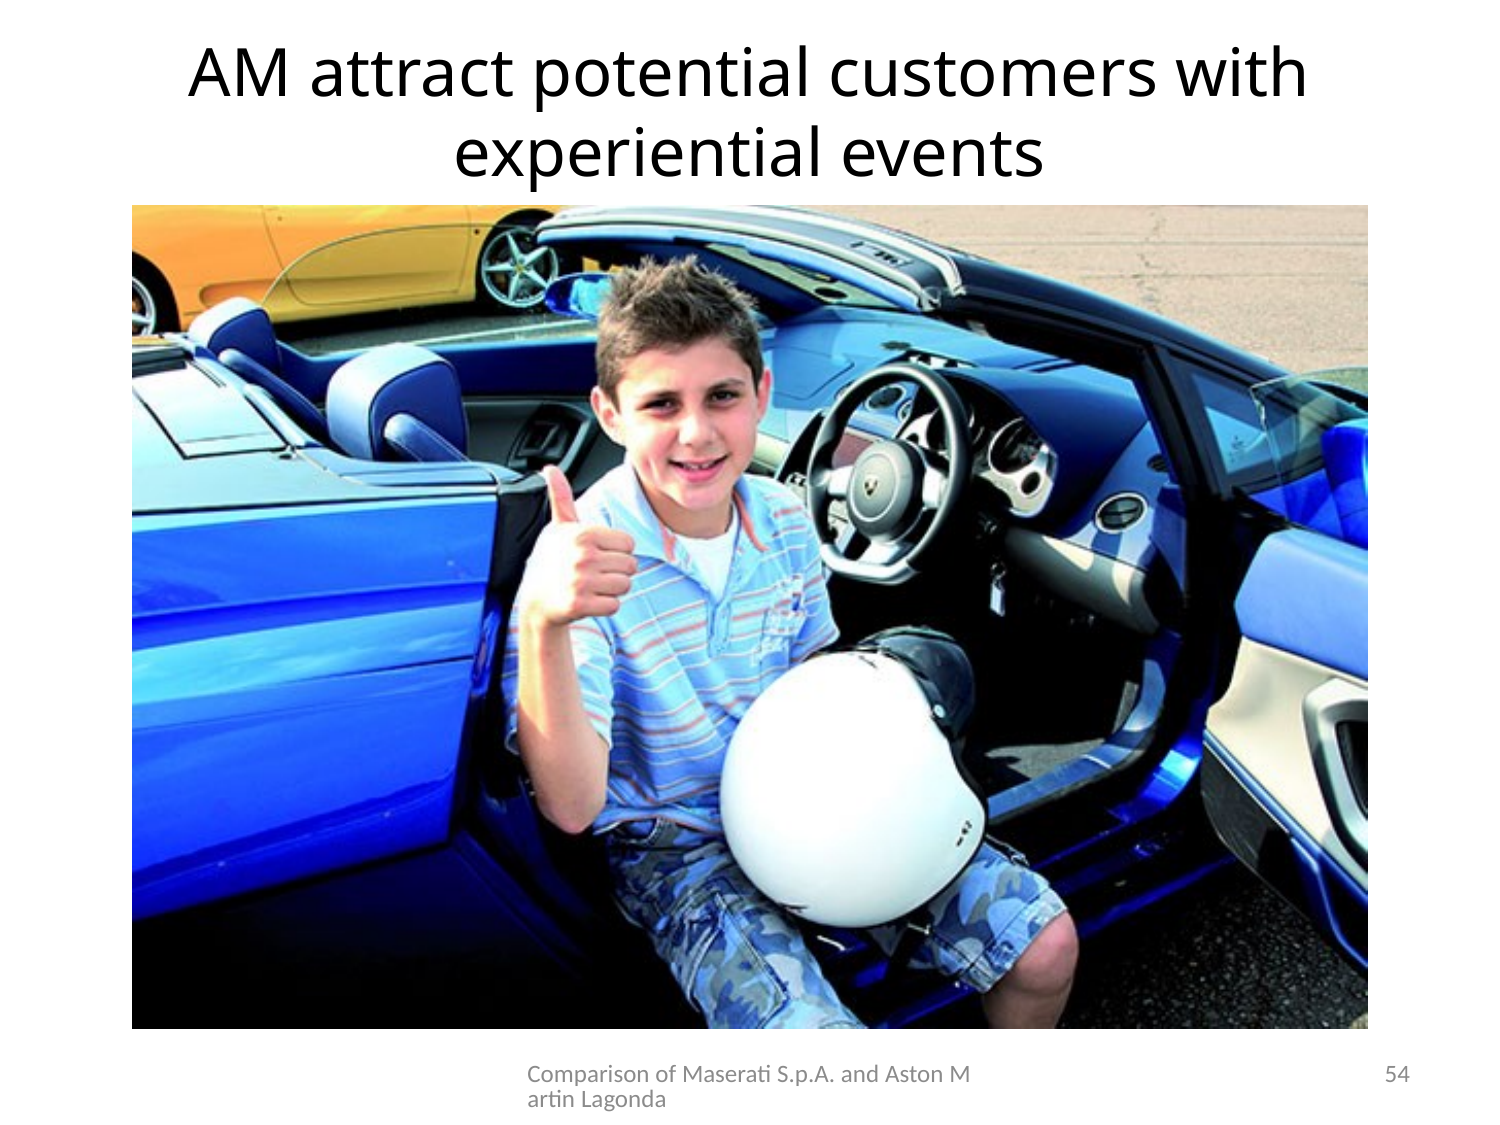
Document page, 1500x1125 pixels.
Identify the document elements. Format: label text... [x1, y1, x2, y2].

picture [132, 205, 1368, 1029]
footer Comparison of Maserati S.p.A. and Aston Martin Lagonda [512, 1042, 988, 1103]
slide_number 54 [1074, 1042, 1425, 1103]
text_box AM attract potential customers with experiential events [54, 22, 1446, 197]
